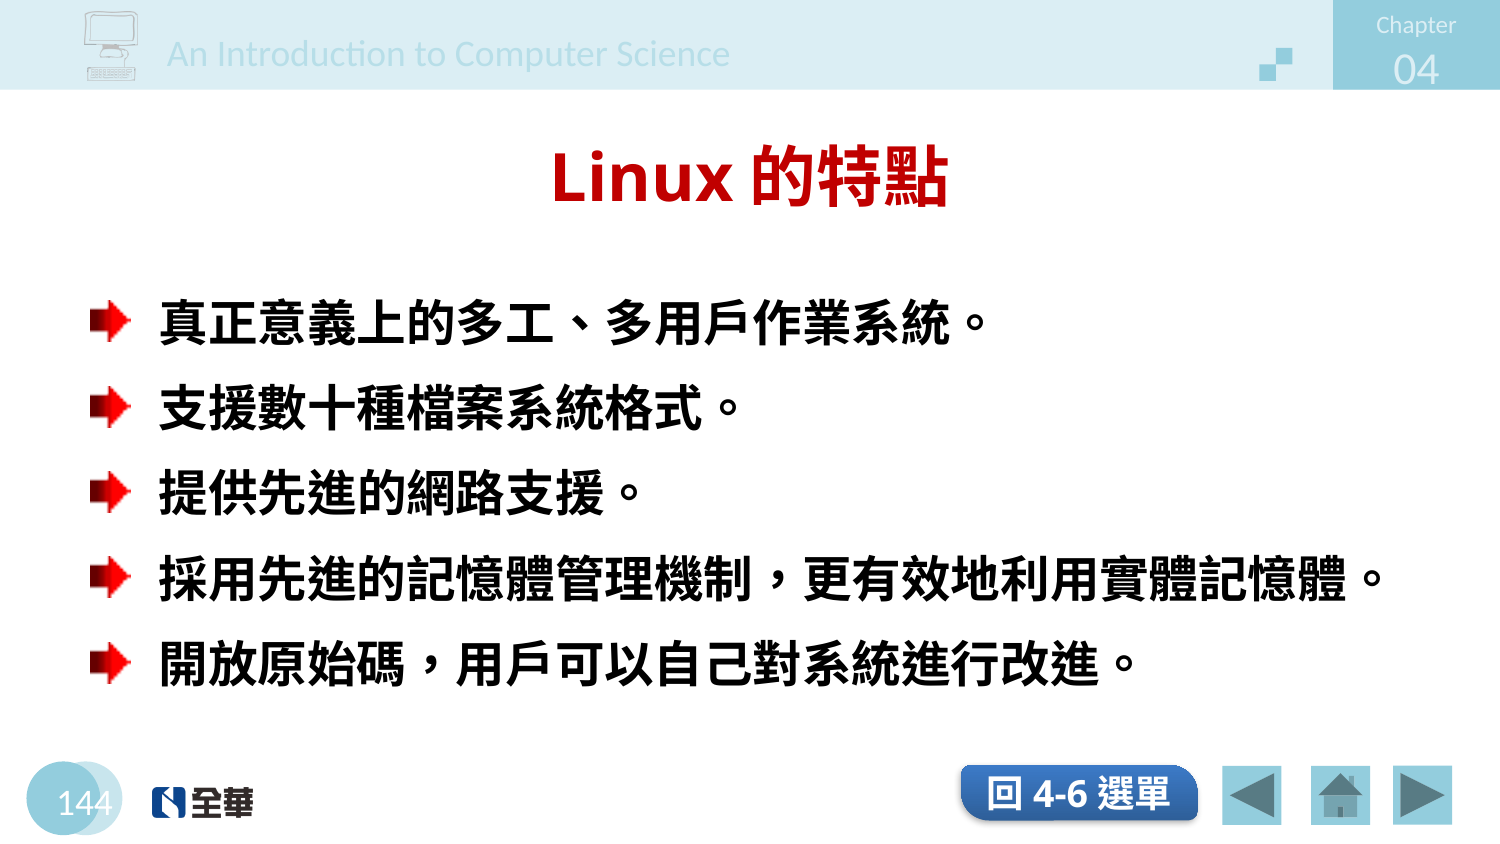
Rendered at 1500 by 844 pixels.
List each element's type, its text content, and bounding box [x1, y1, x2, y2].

picture [152, 787, 253, 818]
picture [90, 642, 131, 684]
title Linux的特點 [75, 104, 1425, 245]
picture [90, 386, 131, 428]
picture [84, 11, 138, 81]
text_box 回4-6選單 [961, 765, 1198, 821]
list 真正意義上的多工、多用戶作業系統。 支援數十種檔案系統格式。 提供先進的網路支援。 採用先進的記憶體管理機制，更有效地利用實體記憶體。 開放原始碼，用戶可以自己對系統進行改進。 [75, 272, 1425, 754]
picture [90, 471, 131, 513]
picture [90, 300, 131, 342]
picture [90, 556, 131, 598]
